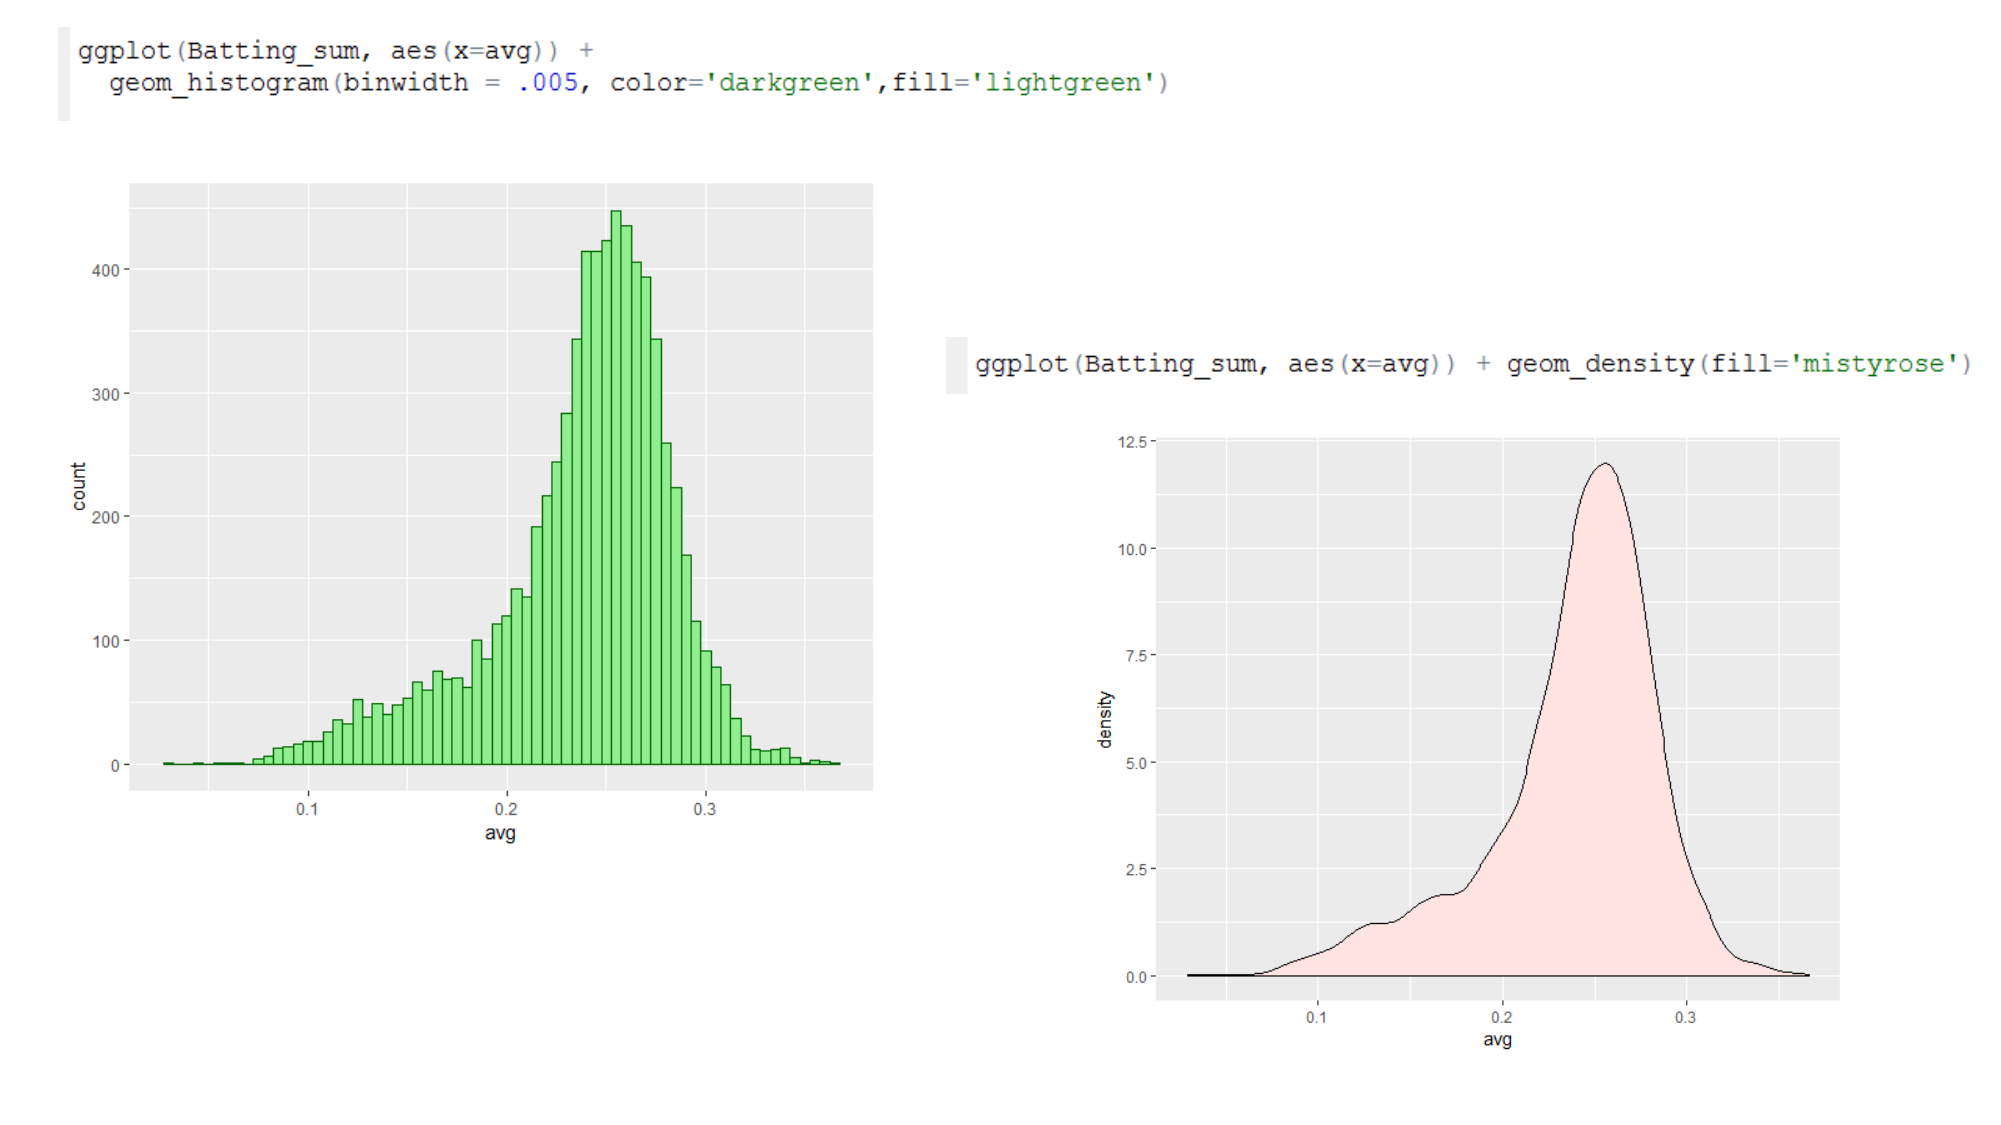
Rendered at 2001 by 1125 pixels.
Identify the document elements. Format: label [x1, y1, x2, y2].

picture [946, 337, 2000, 394]
picture [58, 174, 884, 853]
picture [1086, 429, 1850, 1058]
picture [58, 27, 1181, 121]
